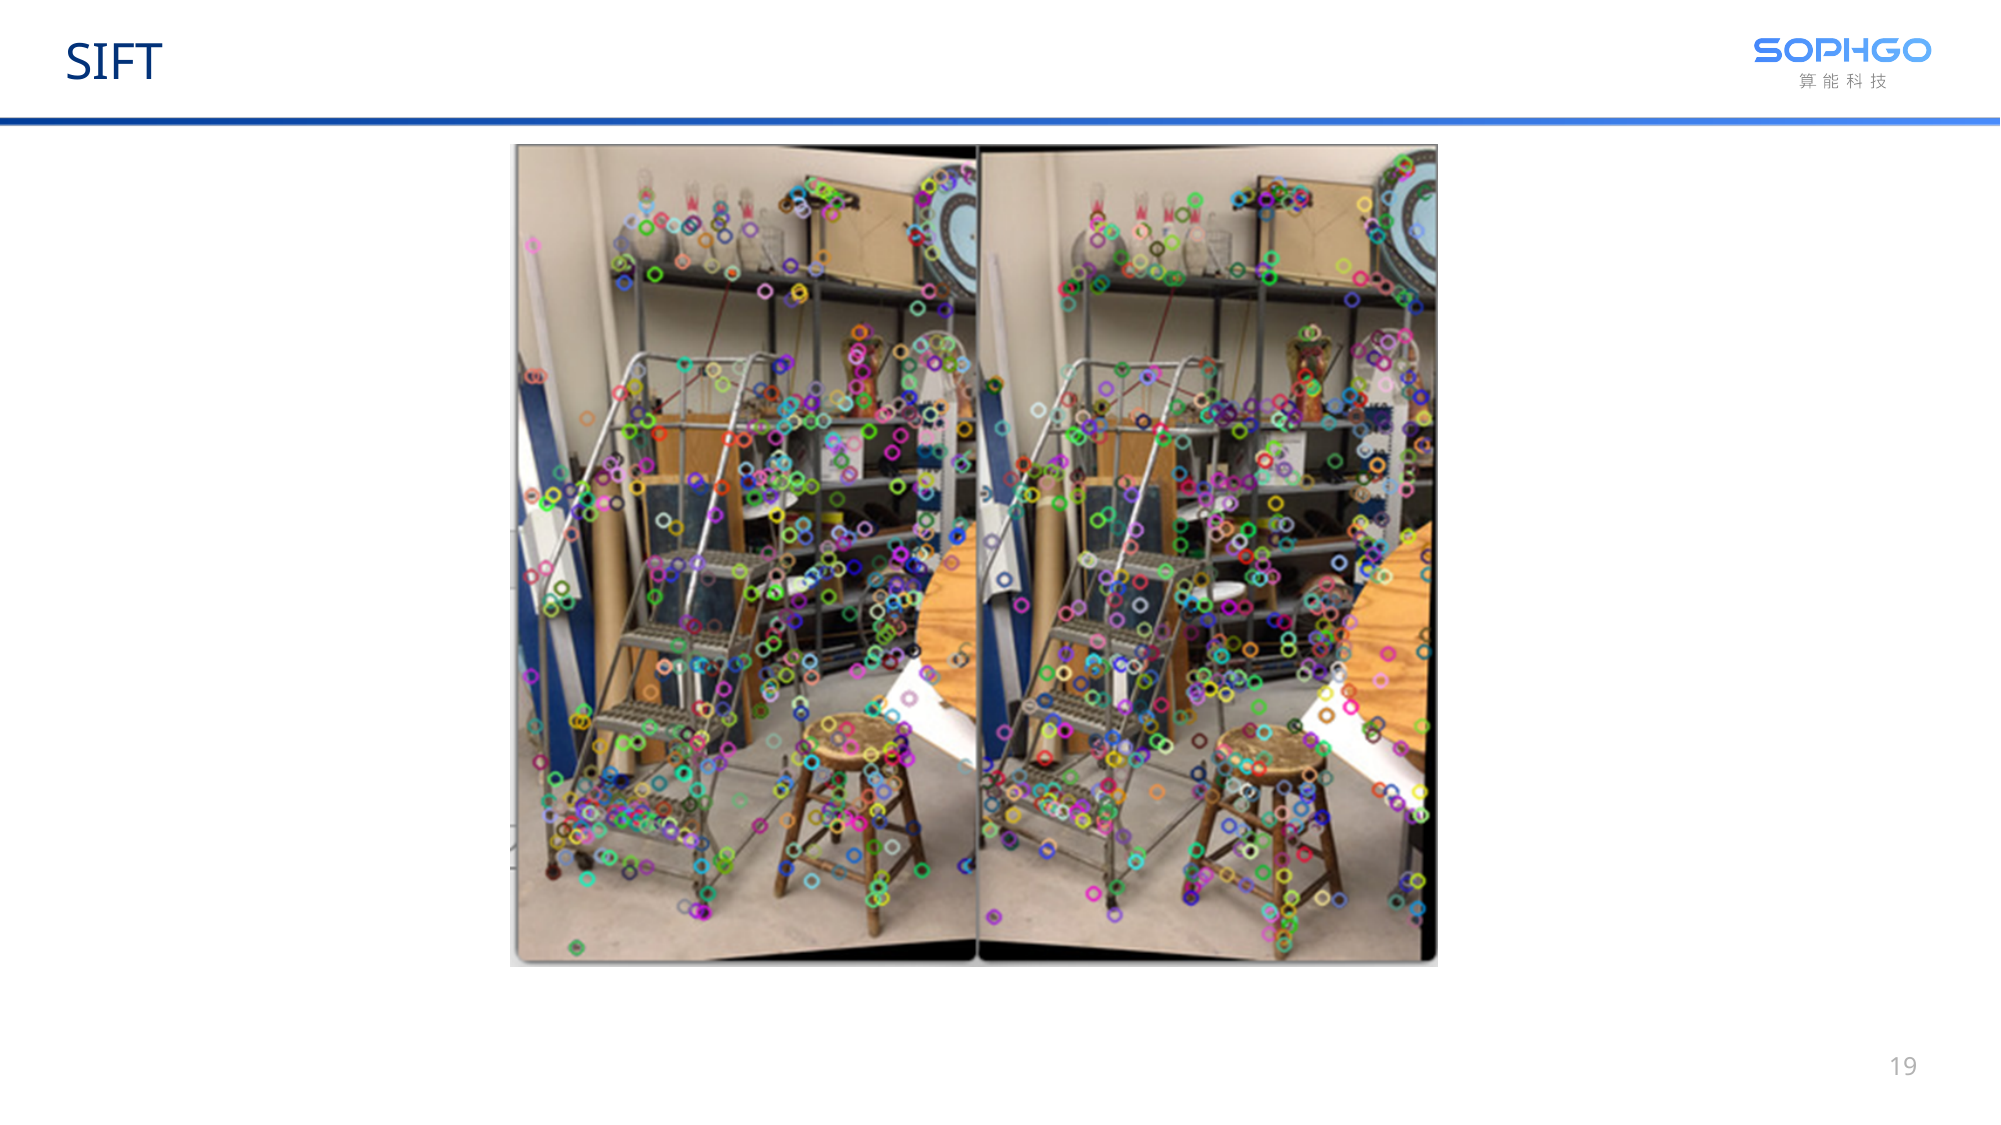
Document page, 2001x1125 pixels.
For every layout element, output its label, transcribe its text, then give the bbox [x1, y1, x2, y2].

picture [510, 144, 1438, 967]
title SIFT [50, 27, 1690, 99]
slide_number 19 [1482, 1037, 1933, 1098]
picture [0, 28, 2000, 134]
